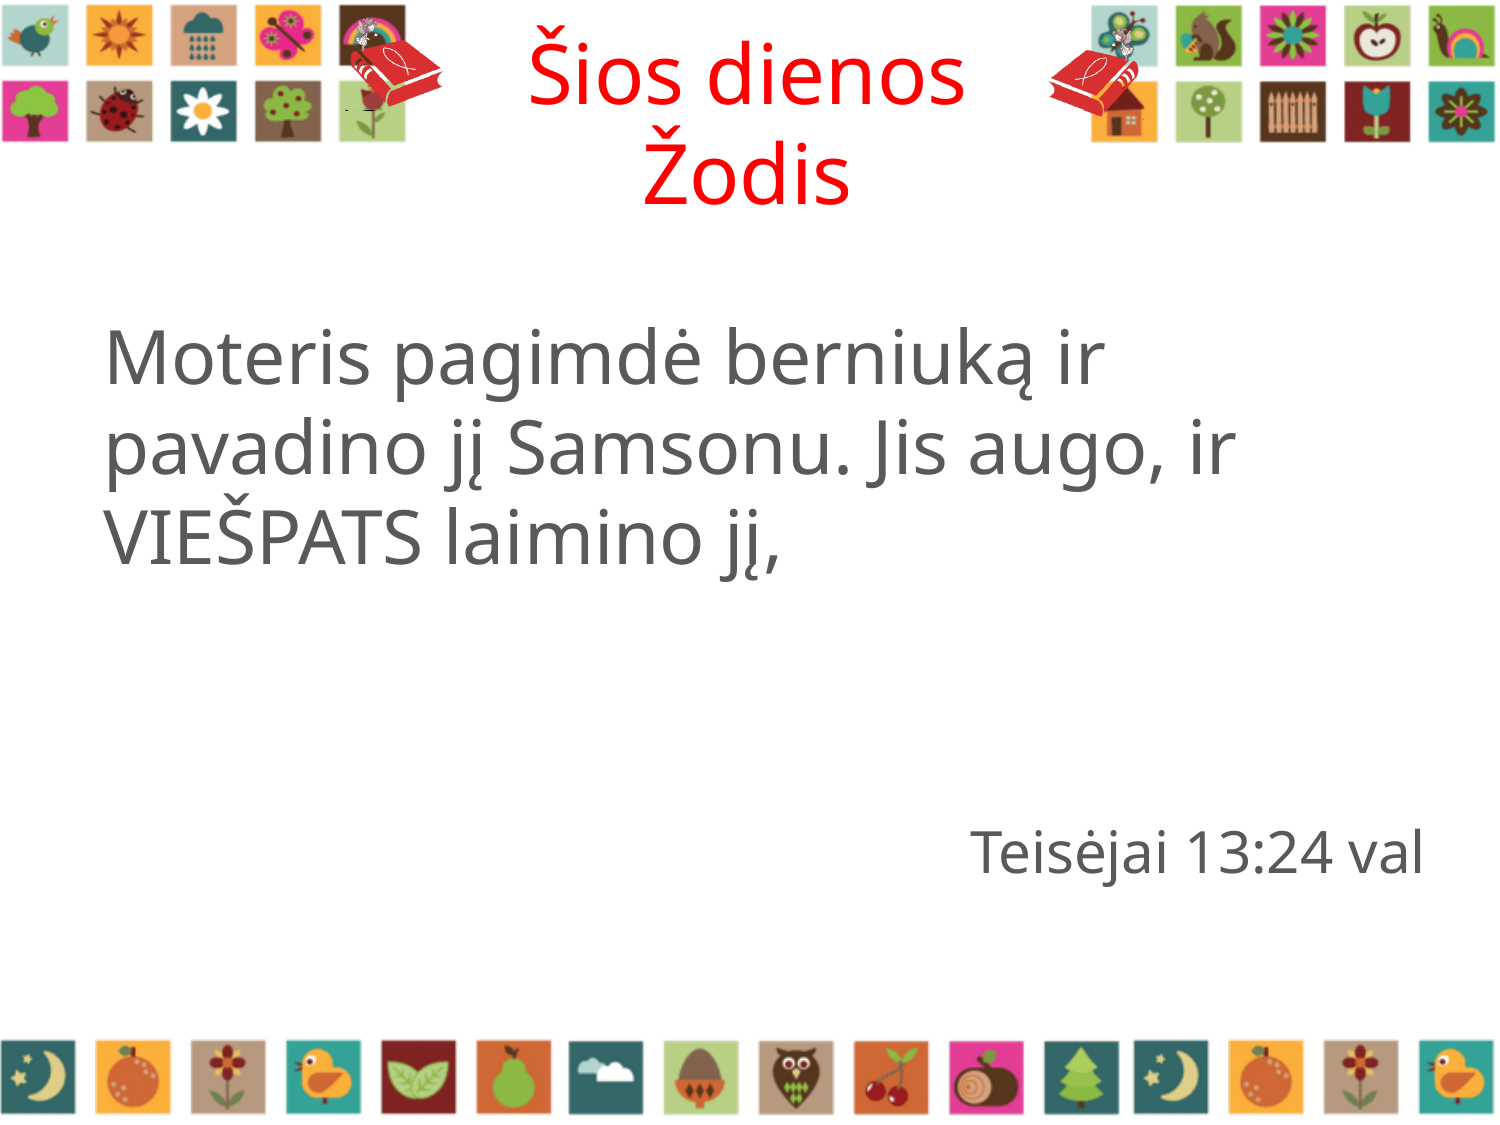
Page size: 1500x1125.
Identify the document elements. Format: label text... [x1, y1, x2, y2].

picture [1016, 3, 1500, 150]
text_box Moteris pagimdė berniuką ir pavadino jį Samsonu. Jis augo, ir VIEŠPATS laimino jį, [88, 302, 1436, 588]
text_box Teisėjai 13:24 val [808, 807, 1441, 893]
text_box Šios dienos Žodis [414, 13, 1080, 229]
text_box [0, 1028, 1500, 1118]
picture [0, 3, 475, 150]
